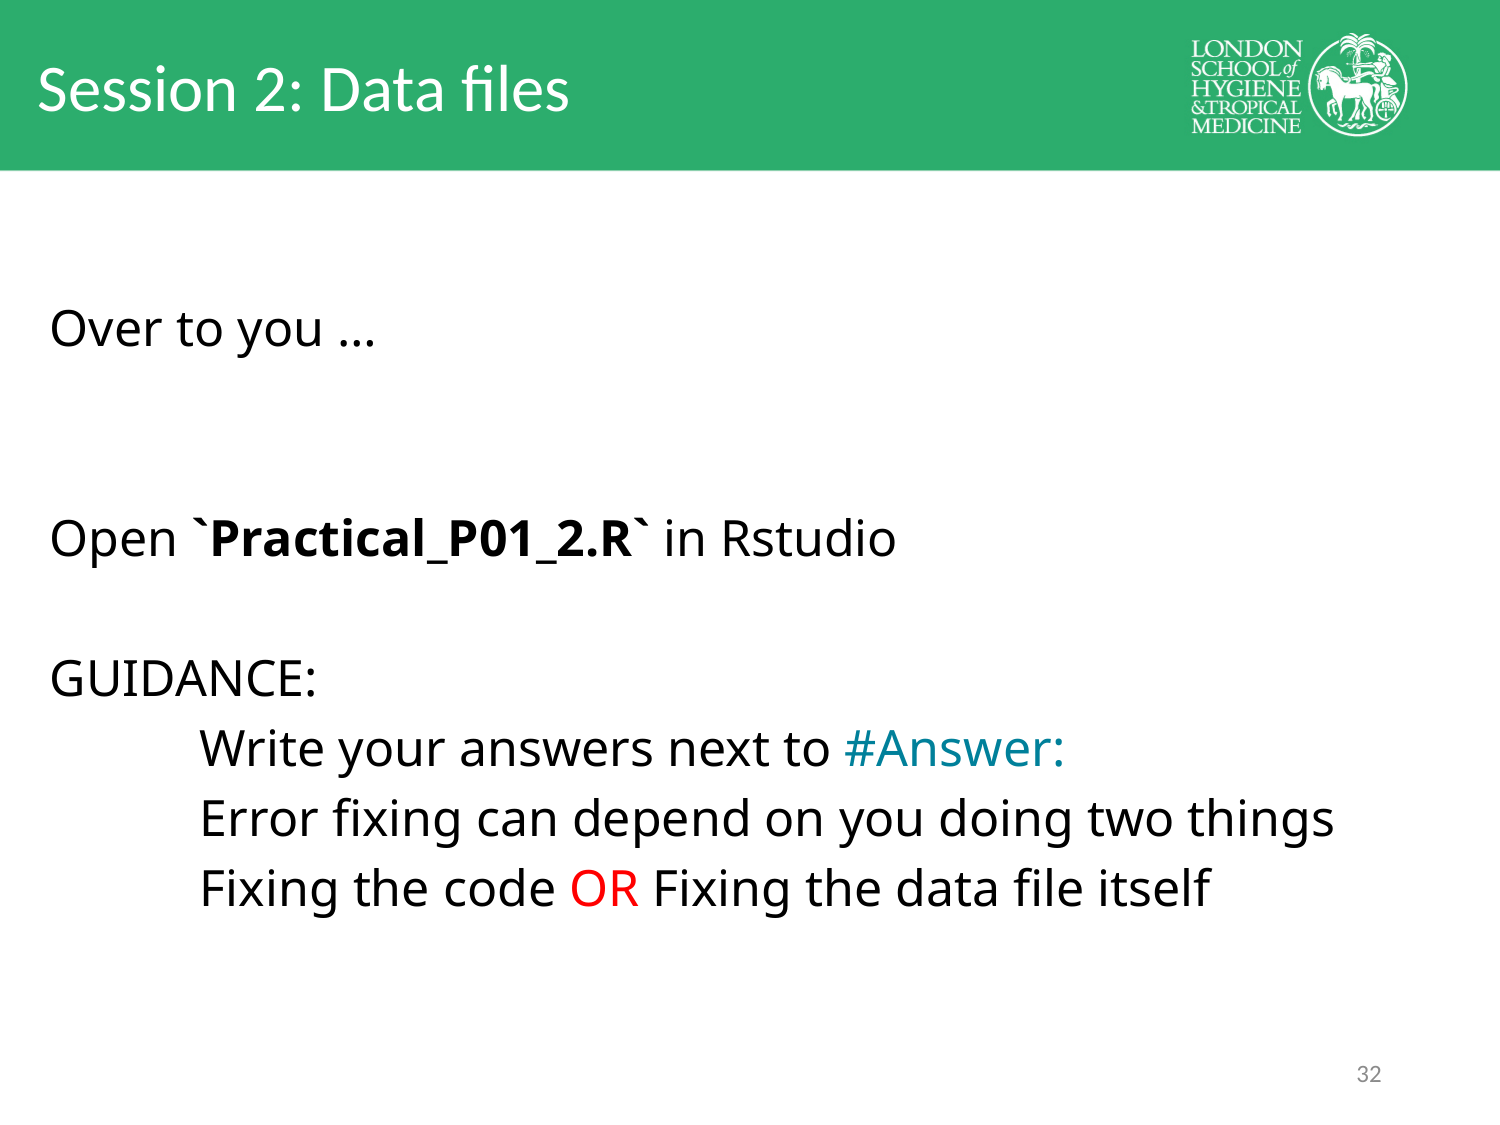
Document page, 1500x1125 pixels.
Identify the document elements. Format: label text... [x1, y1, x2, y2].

title Session 2: Data files [22, 37, 1500, 178]
list Over to you … Open `Practical_P01_2.R` in Rstudio GUIDANCE: Write your answers next to #Answer: Error fixing can depend on you doing two things Fixing the code OR Fixing the data file itself [34, 289, 1489, 1088]
picture [0, 0, 1500, 1125]
slide_number 31 [1059, 1042, 1397, 1103]
